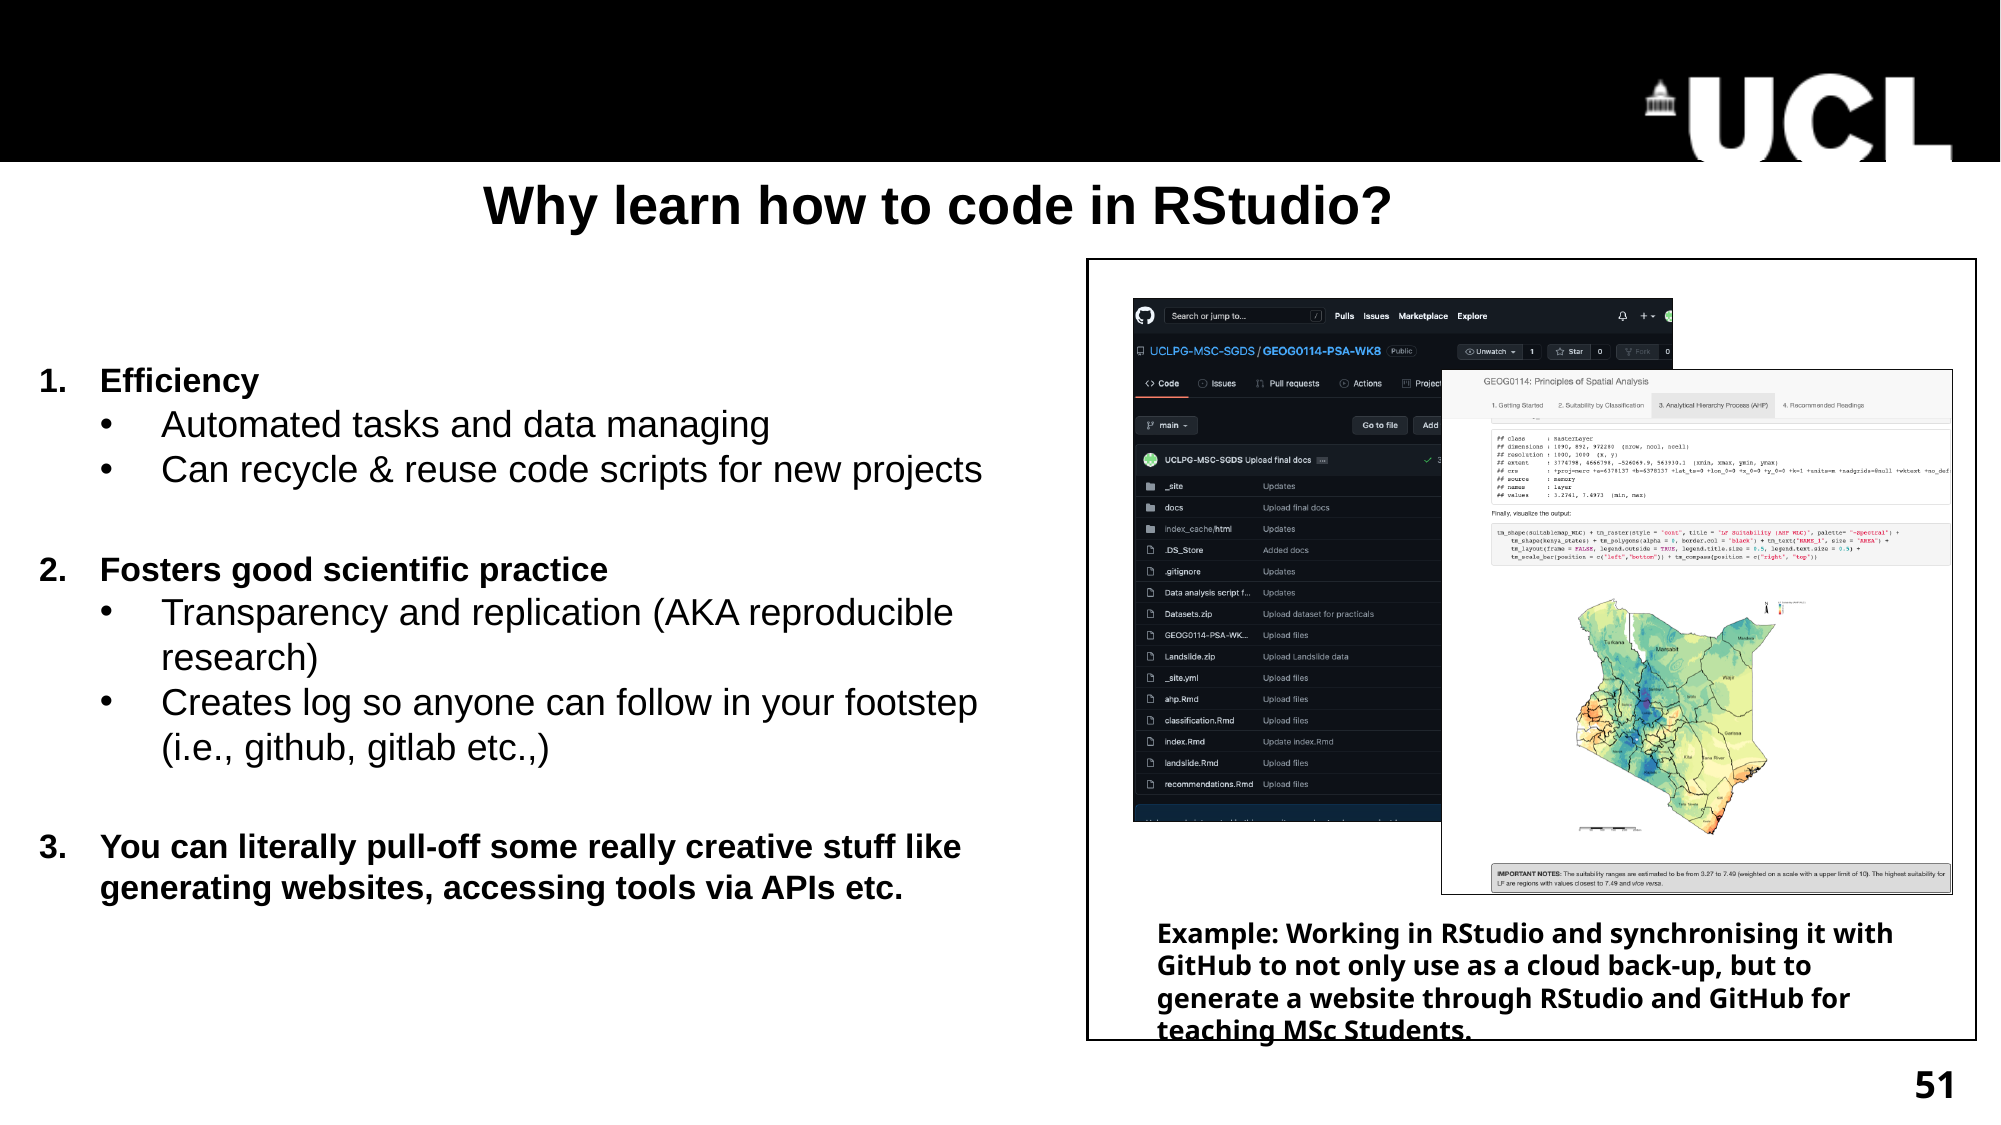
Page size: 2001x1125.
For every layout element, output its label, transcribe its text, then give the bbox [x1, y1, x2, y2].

text_box Why learn how to code in RStudio? [181, 170, 1697, 246]
picture [1133, 298, 1953, 895]
text_box 51 [1889, 1051, 1983, 1122]
picture [0, 0, 2000, 160]
text_box Efficiency Automated tasks and data managing Can recycle & reuse code scripts for new projects Fosters good scientific practice Transparency and replication (AKA reproducible research) Creates log so anyone can follow in your footstep (i.e., github, gitlab etc.,) You can literally pull-off some really creative stuff like generating websites, accessing tools via APIs etc. [24, 344, 1074, 914]
text_box Example: Working in RStudio and synchronising it with GitHub to not only use as a cloud back-up, but to generate a website through RStudio and GitHub for teaching MSc Students. [1142, 1041, 1953, 1054]
text_box [1086, 258, 1977, 1041]
